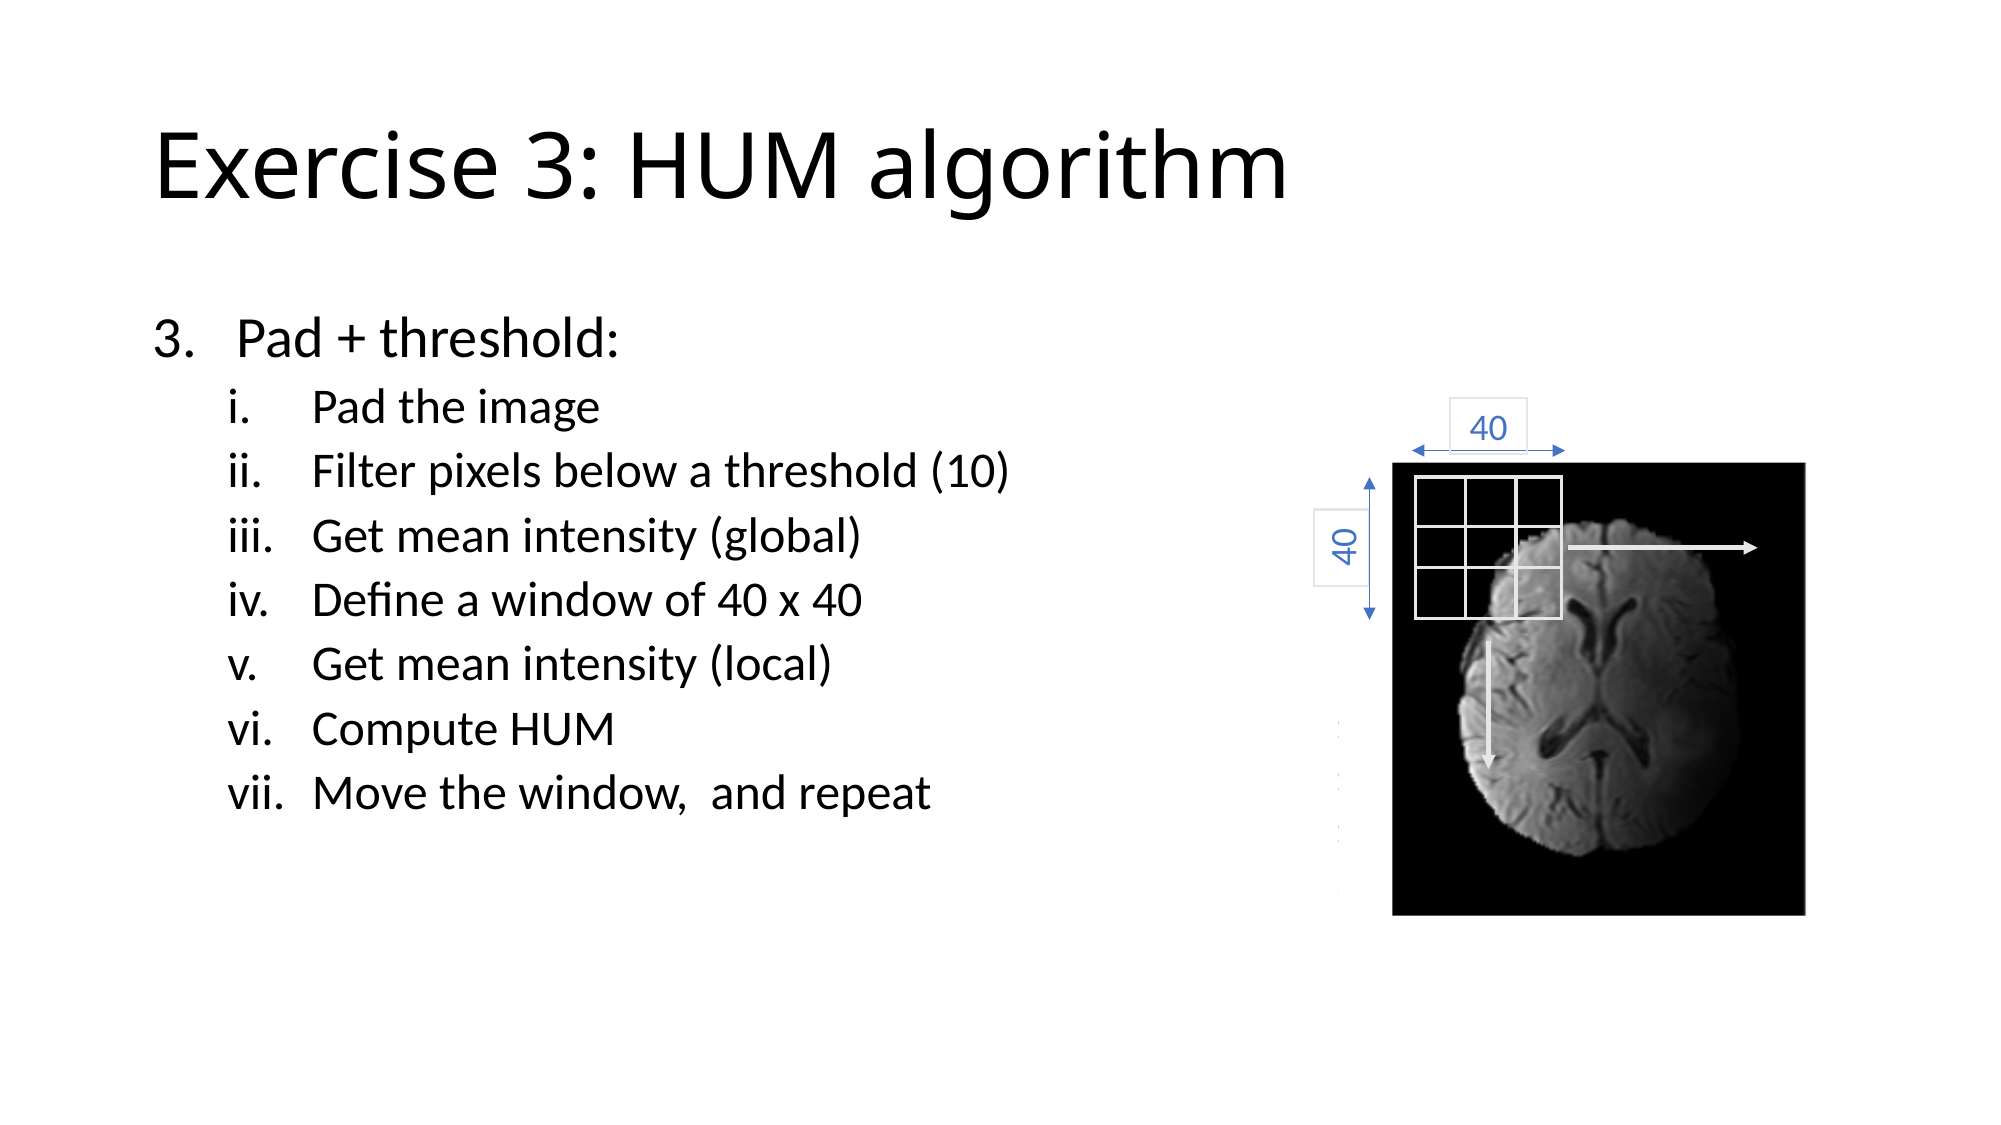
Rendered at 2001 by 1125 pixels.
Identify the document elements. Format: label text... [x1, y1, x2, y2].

title Exercise 3: HUM algorithm [137, 59, 1863, 278]
list Pad + threshold: Pad the image Filter pixels below a threshold (10) Get mean intensity (global) Define a window of 40 x 40 Get mean intensity (local) Compute HUM Move the window, and repeat [137, 299, 1863, 1021]
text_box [1313, 397, 1820, 970]
